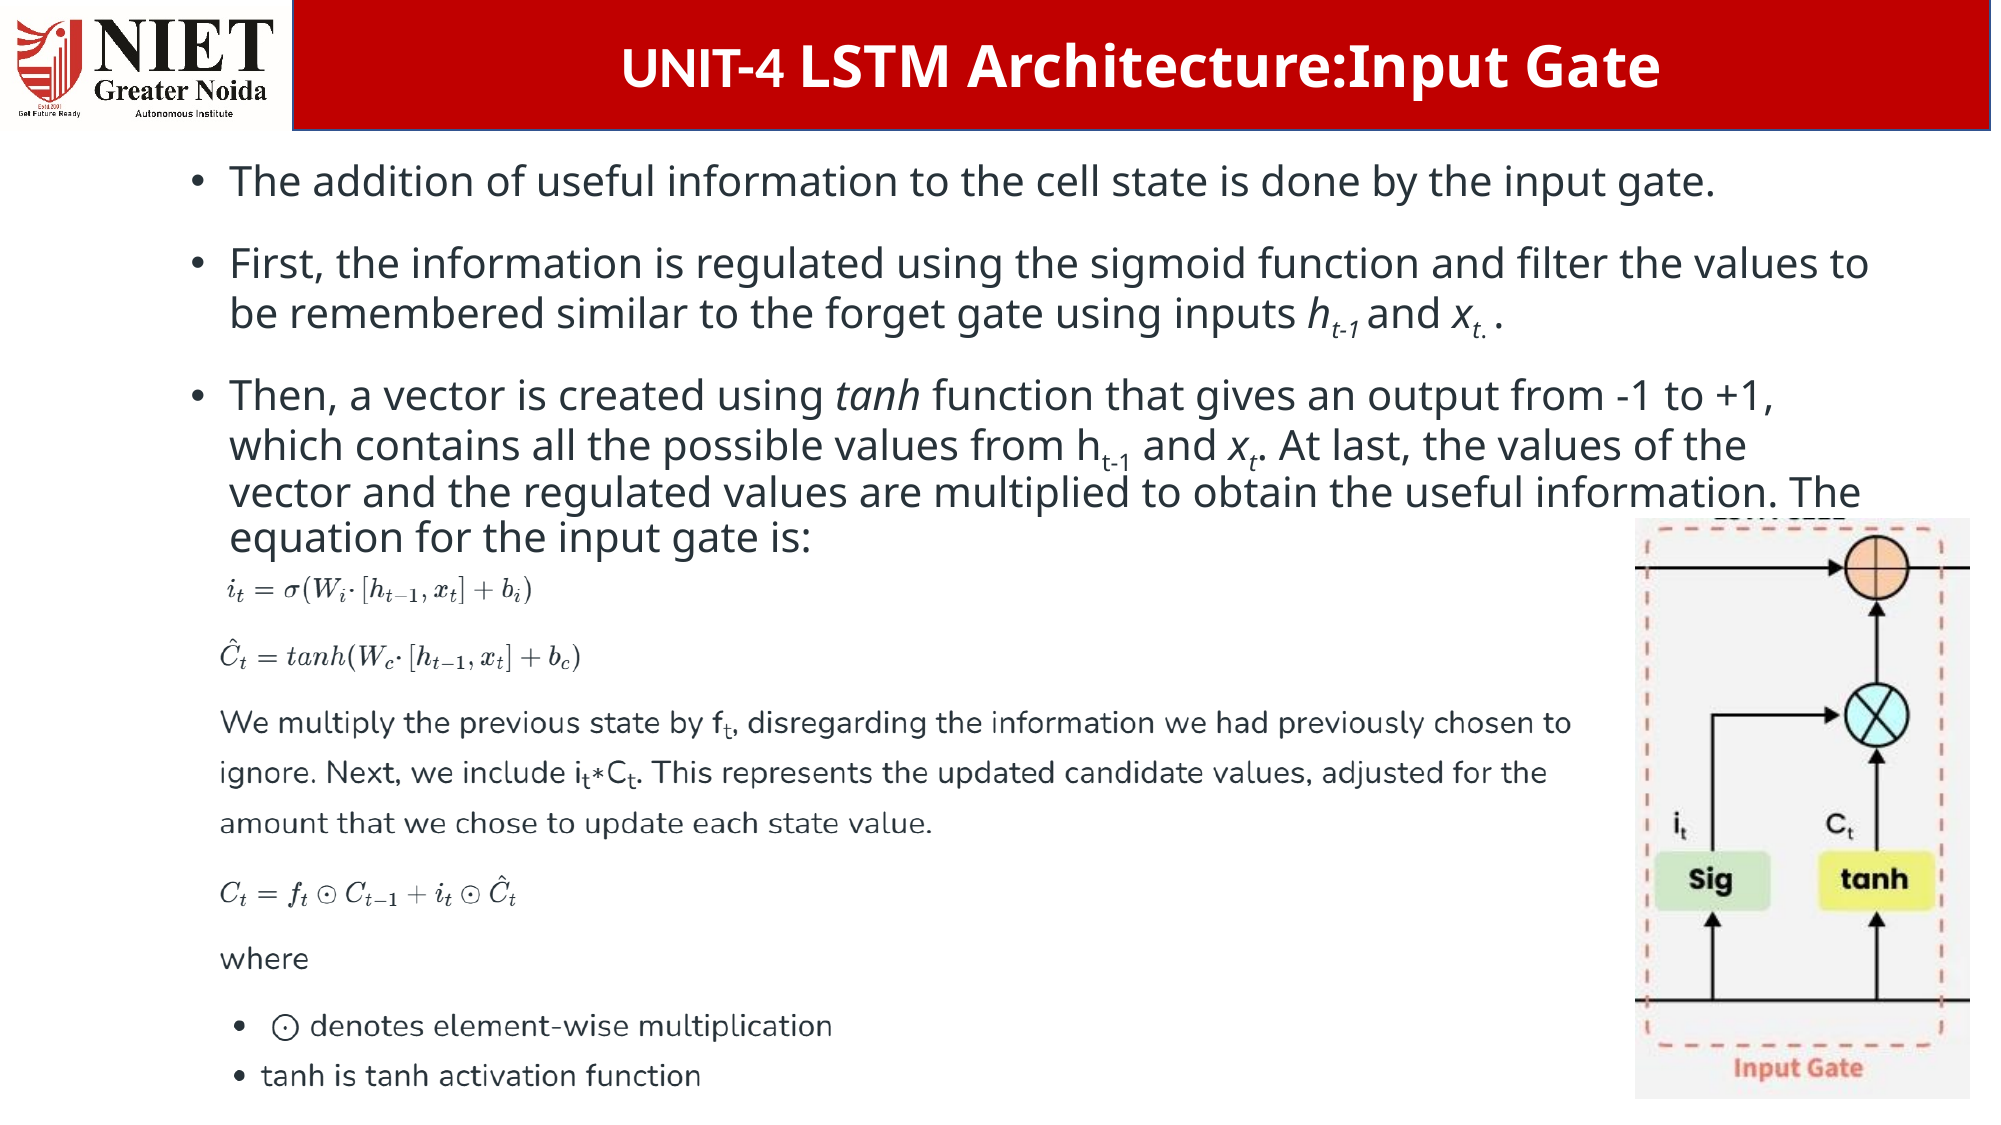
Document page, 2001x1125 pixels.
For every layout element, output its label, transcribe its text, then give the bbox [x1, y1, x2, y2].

list The addition of useful information to the cell state is done by the input gate. First, the information is regulated using the sigmoid function and filter the values to be remembered similar to the forget gate using inputs ht-1 and xt. . Then, a vector is created using tanh function that gives an output from -1 to +1, which contains all the possible values from ht-1 and xt. At last, the values of the vector and the regulated values are multiplied to obtain the useful information. The equation for the input gate is: [175, 153, 1888, 1029]
picture [0, 6, 290, 131]
picture [217, 562, 1573, 1104]
text_box UNIT-4 LSTM Architecture:Input Gate [292, 0, 1991, 131]
picture [1634, 518, 1970, 1099]
